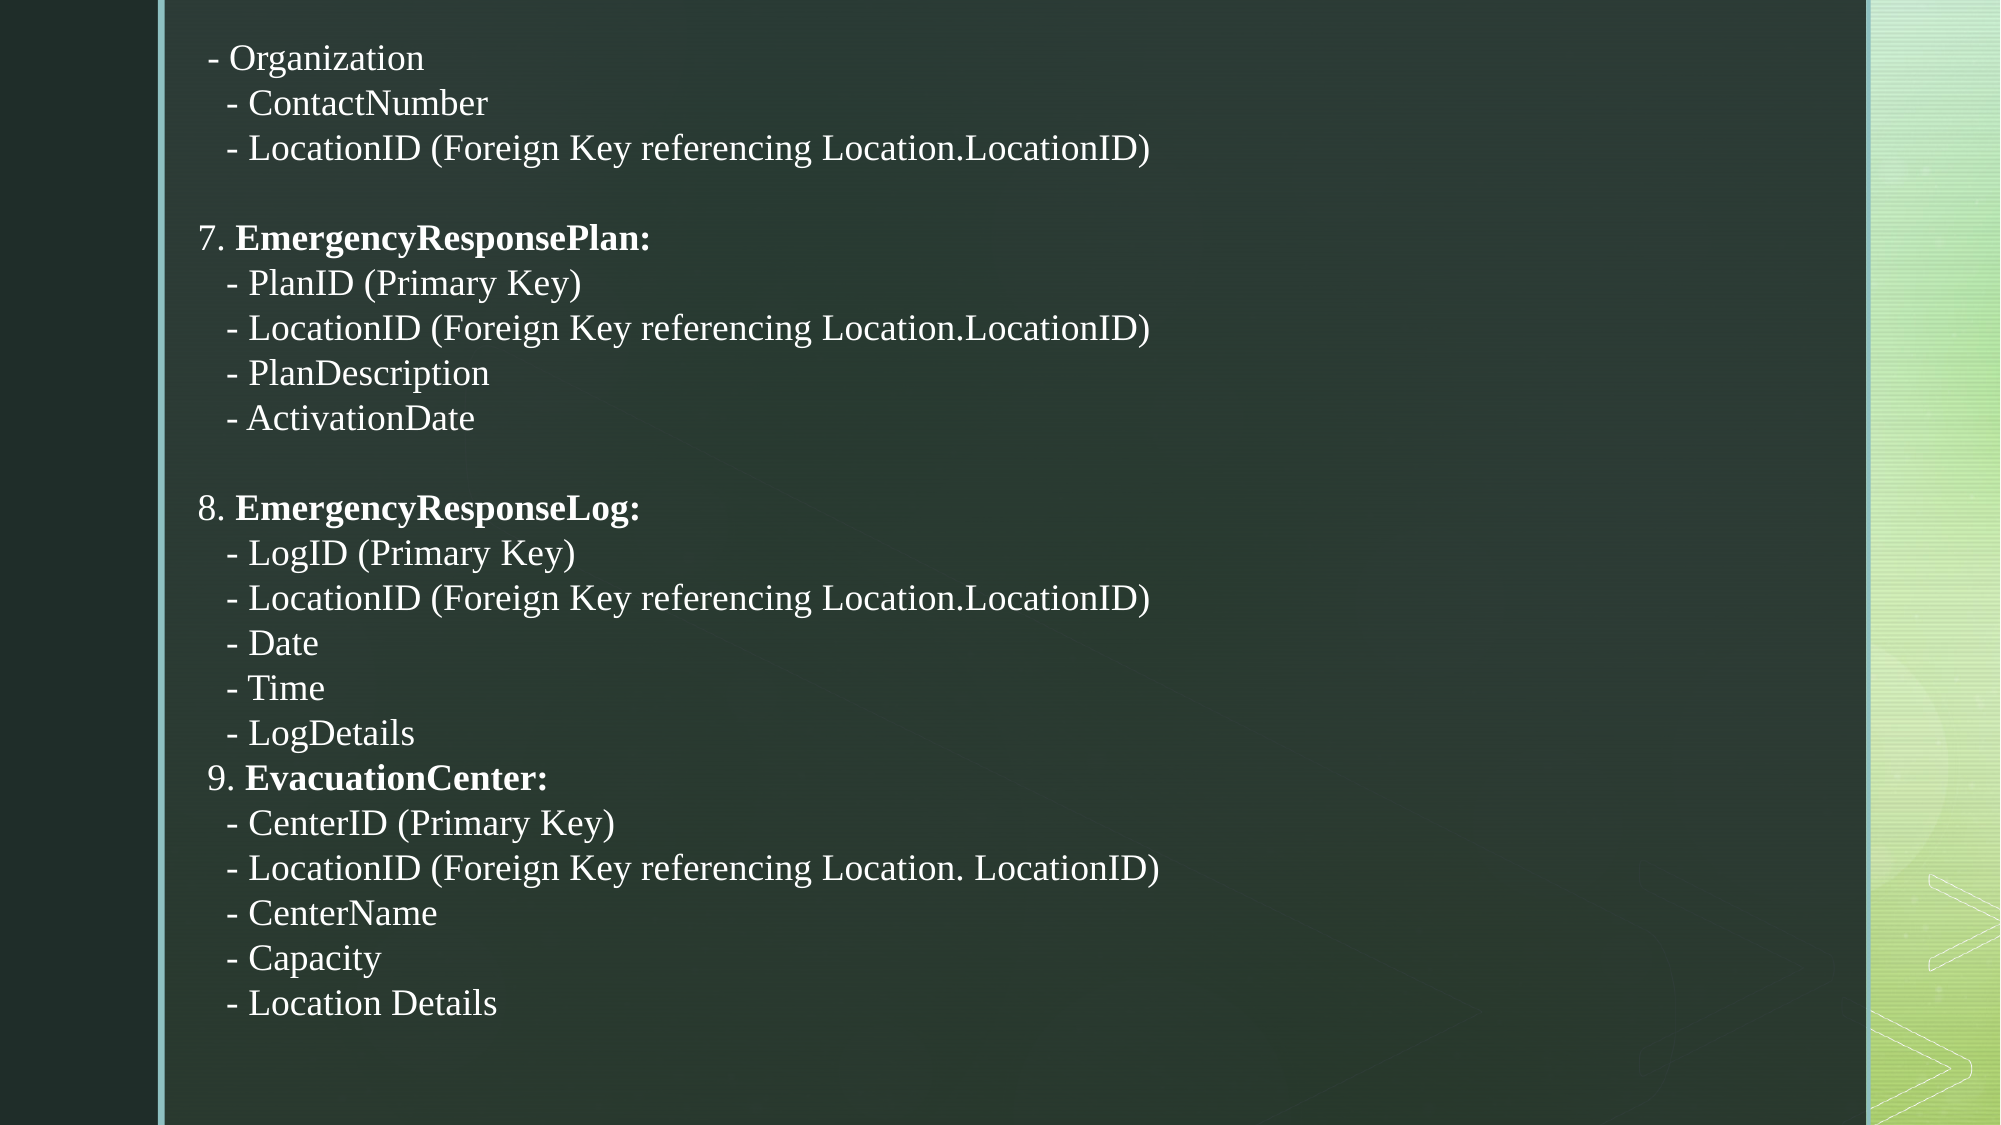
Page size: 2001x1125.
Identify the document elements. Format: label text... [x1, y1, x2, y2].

picture [1871, 0, 2001, 1125]
text_box - Organization - ContactNumber - LocationID (Foreign Key referencing Location.LocationID) 7. EmergencyResponsePlan: - PlanID (Primary Key) - LocationID (Foreign Key referencing Location.LocationID) - PlanDescription - ActivationDate 8. EmergencyResponseLog: - LogID (Primary Key) - LocationID (Foreign Key referencing Location.LocationID) - Date - Time - LogDetails 9. EvacuationCenter: - CenterID (Primary Key) - LocationID (Foreign Key referencing Location. LocationID) - CenterName - Capacity - Location Details [168, 25, 1500, 1031]
